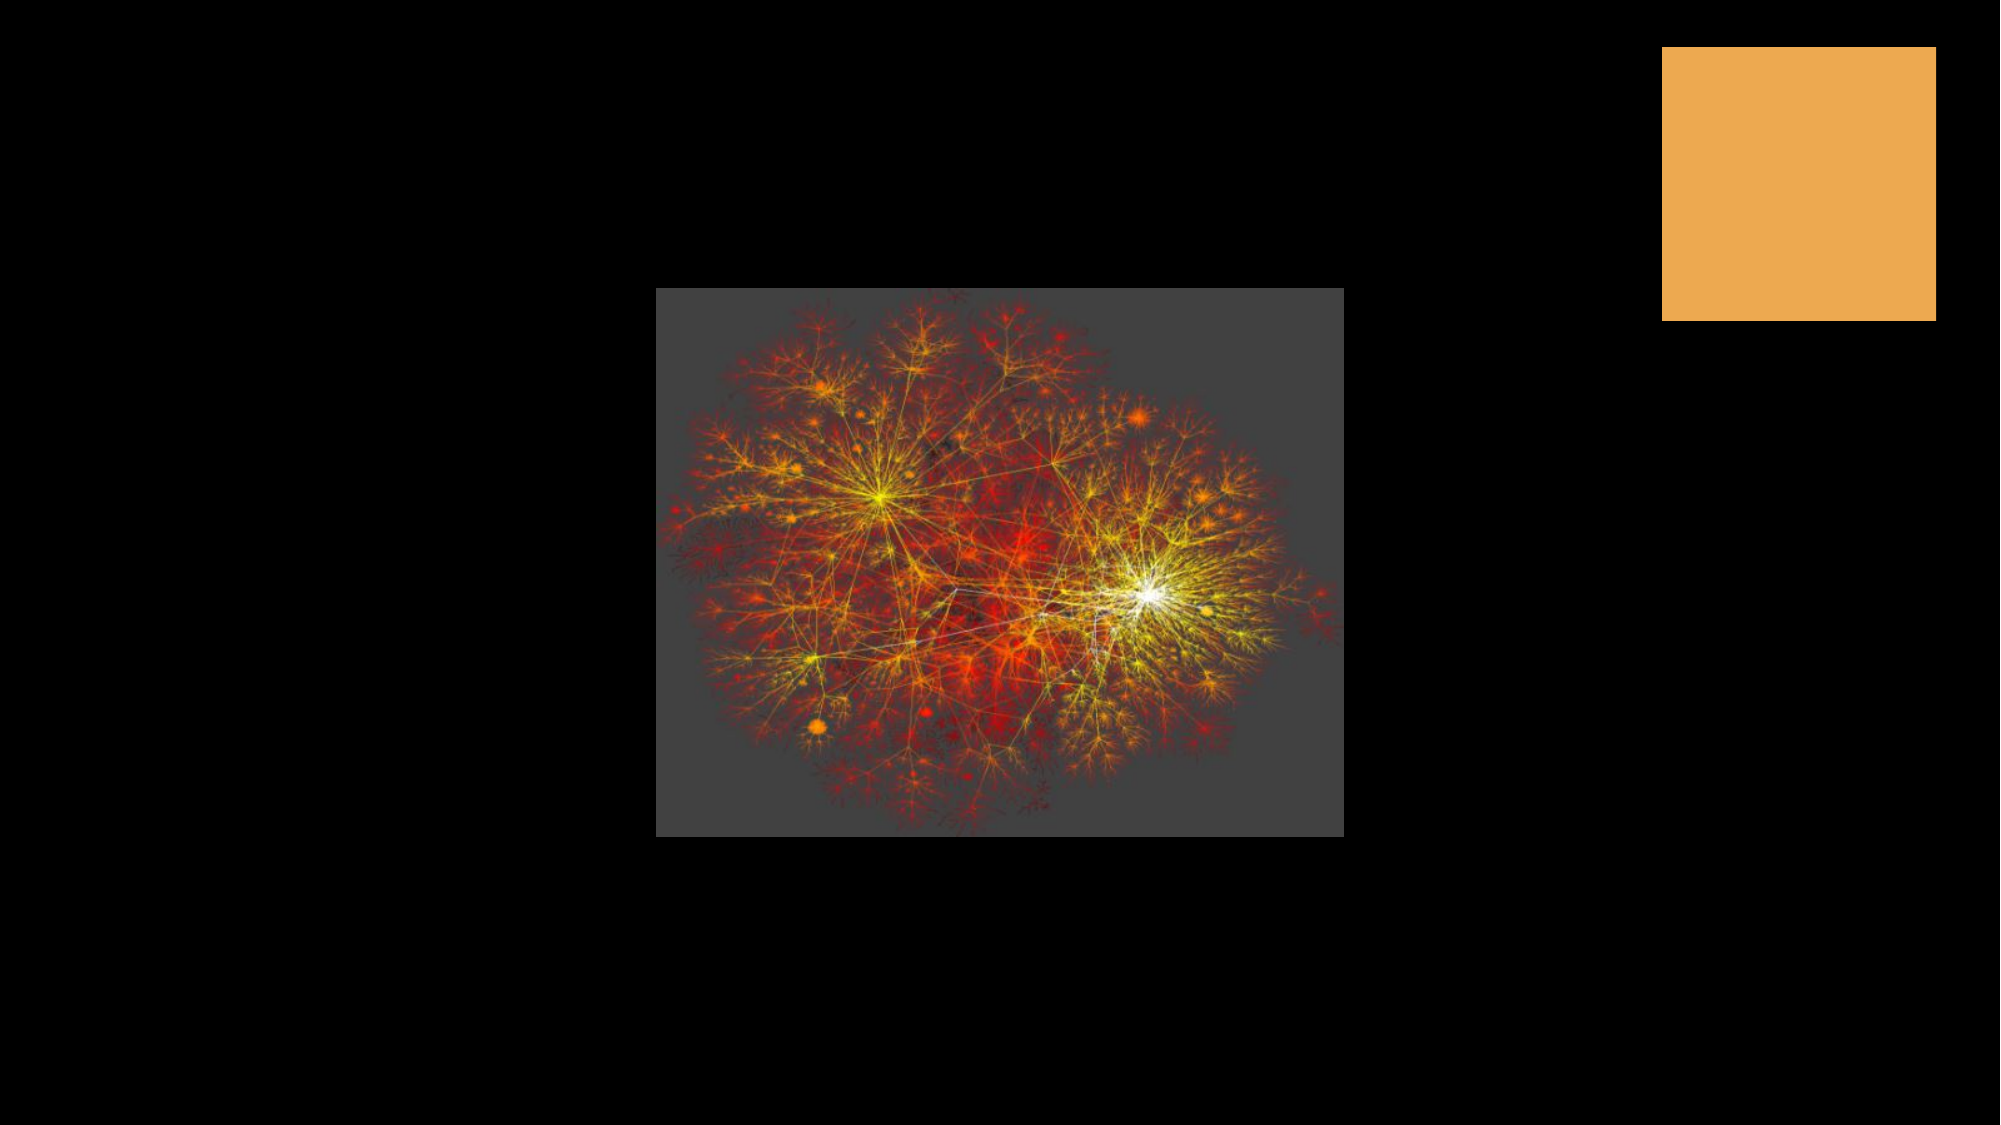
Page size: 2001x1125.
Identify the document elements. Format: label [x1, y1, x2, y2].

text_box [1661, 46, 1937, 322]
picture [656, 288, 1344, 837]
